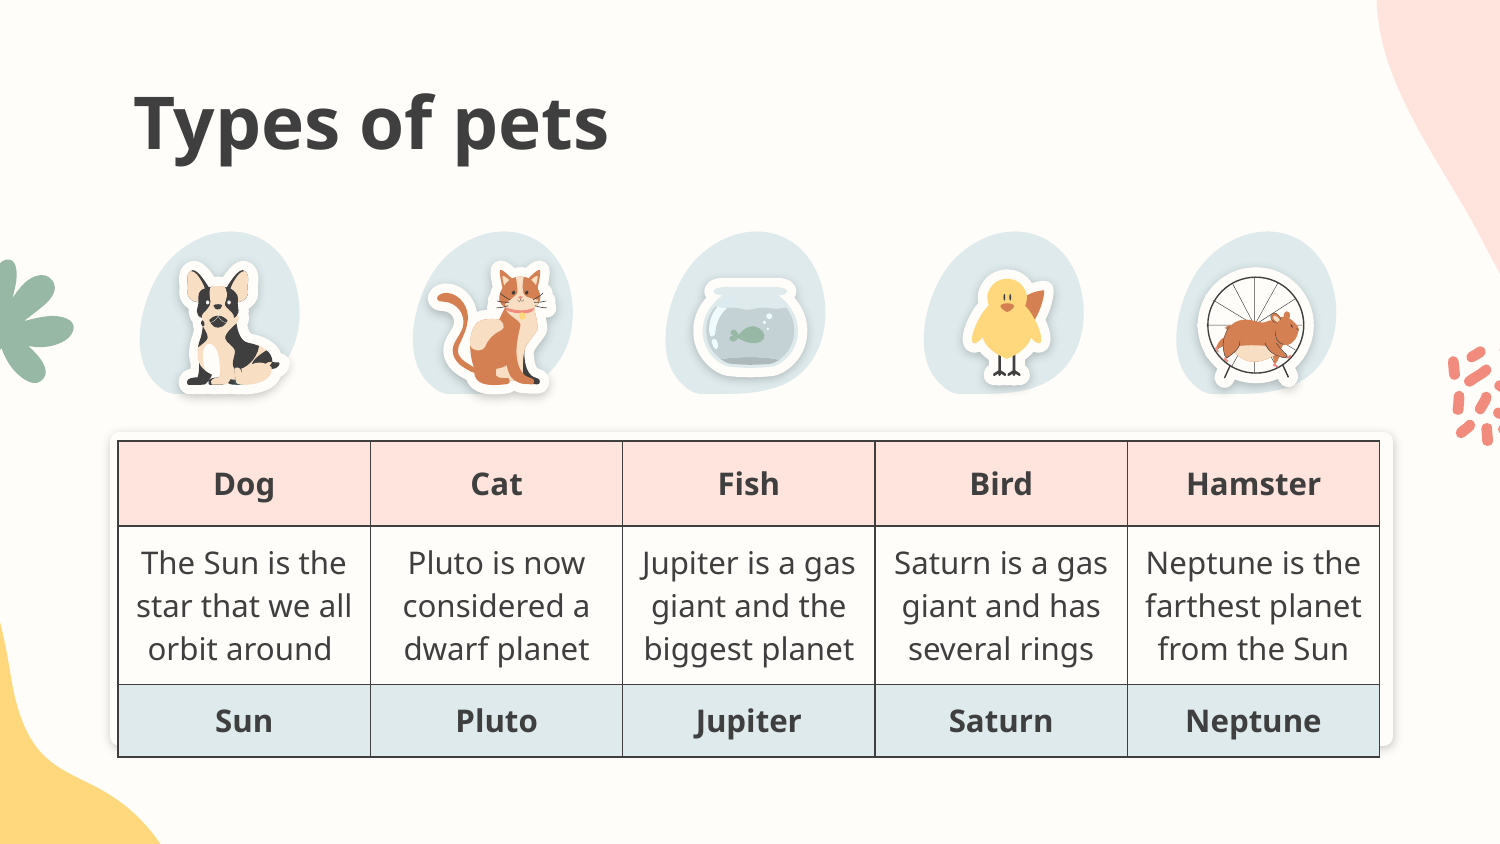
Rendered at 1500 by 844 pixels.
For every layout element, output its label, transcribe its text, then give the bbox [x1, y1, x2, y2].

table_cell Neptune is the farthest planet from the Sun [1128, 527, 1379, 684]
table_cell Jupiter [623, 685, 874, 756]
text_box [961, 281, 1056, 390]
title Types of pets [118, 72, 1382, 167]
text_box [701, 286, 800, 369]
table_cell Sun [119, 685, 370, 756]
text_box [1380, 441, 1384, 737]
table_header Cat [371, 442, 622, 525]
table_cell The Sun is the star that we all orbit around [119, 527, 370, 684]
table_header Dog [119, 442, 370, 525]
table_cell Saturn [876, 685, 1127, 756]
table_cell Pluto is now considered a dwarf planet [371, 527, 622, 684]
text_box [665, 231, 826, 395]
table_header Fish [623, 442, 874, 525]
table_header Bird [876, 442, 1127, 525]
table_cell Neptune [1128, 685, 1379, 756]
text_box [690, 287, 809, 382]
text_box [433, 231, 573, 370]
text_box [1195, 278, 1282, 392]
table_cell Jupiter is a gas giant and the biggest planet [623, 527, 874, 684]
table_cell Pluto [371, 685, 622, 756]
text_box [1176, 231, 1337, 395]
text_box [184, 269, 283, 386]
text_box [436, 269, 548, 386]
text_box [139, 231, 300, 394]
text_box [923, 231, 1084, 395]
table_header Hamster [1128, 442, 1379, 525]
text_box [1206, 276, 1305, 379]
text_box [970, 278, 1045, 377]
text_box [412, 275, 432, 387]
table_cell Saturn is a gas giant and has several rings [876, 527, 1127, 684]
